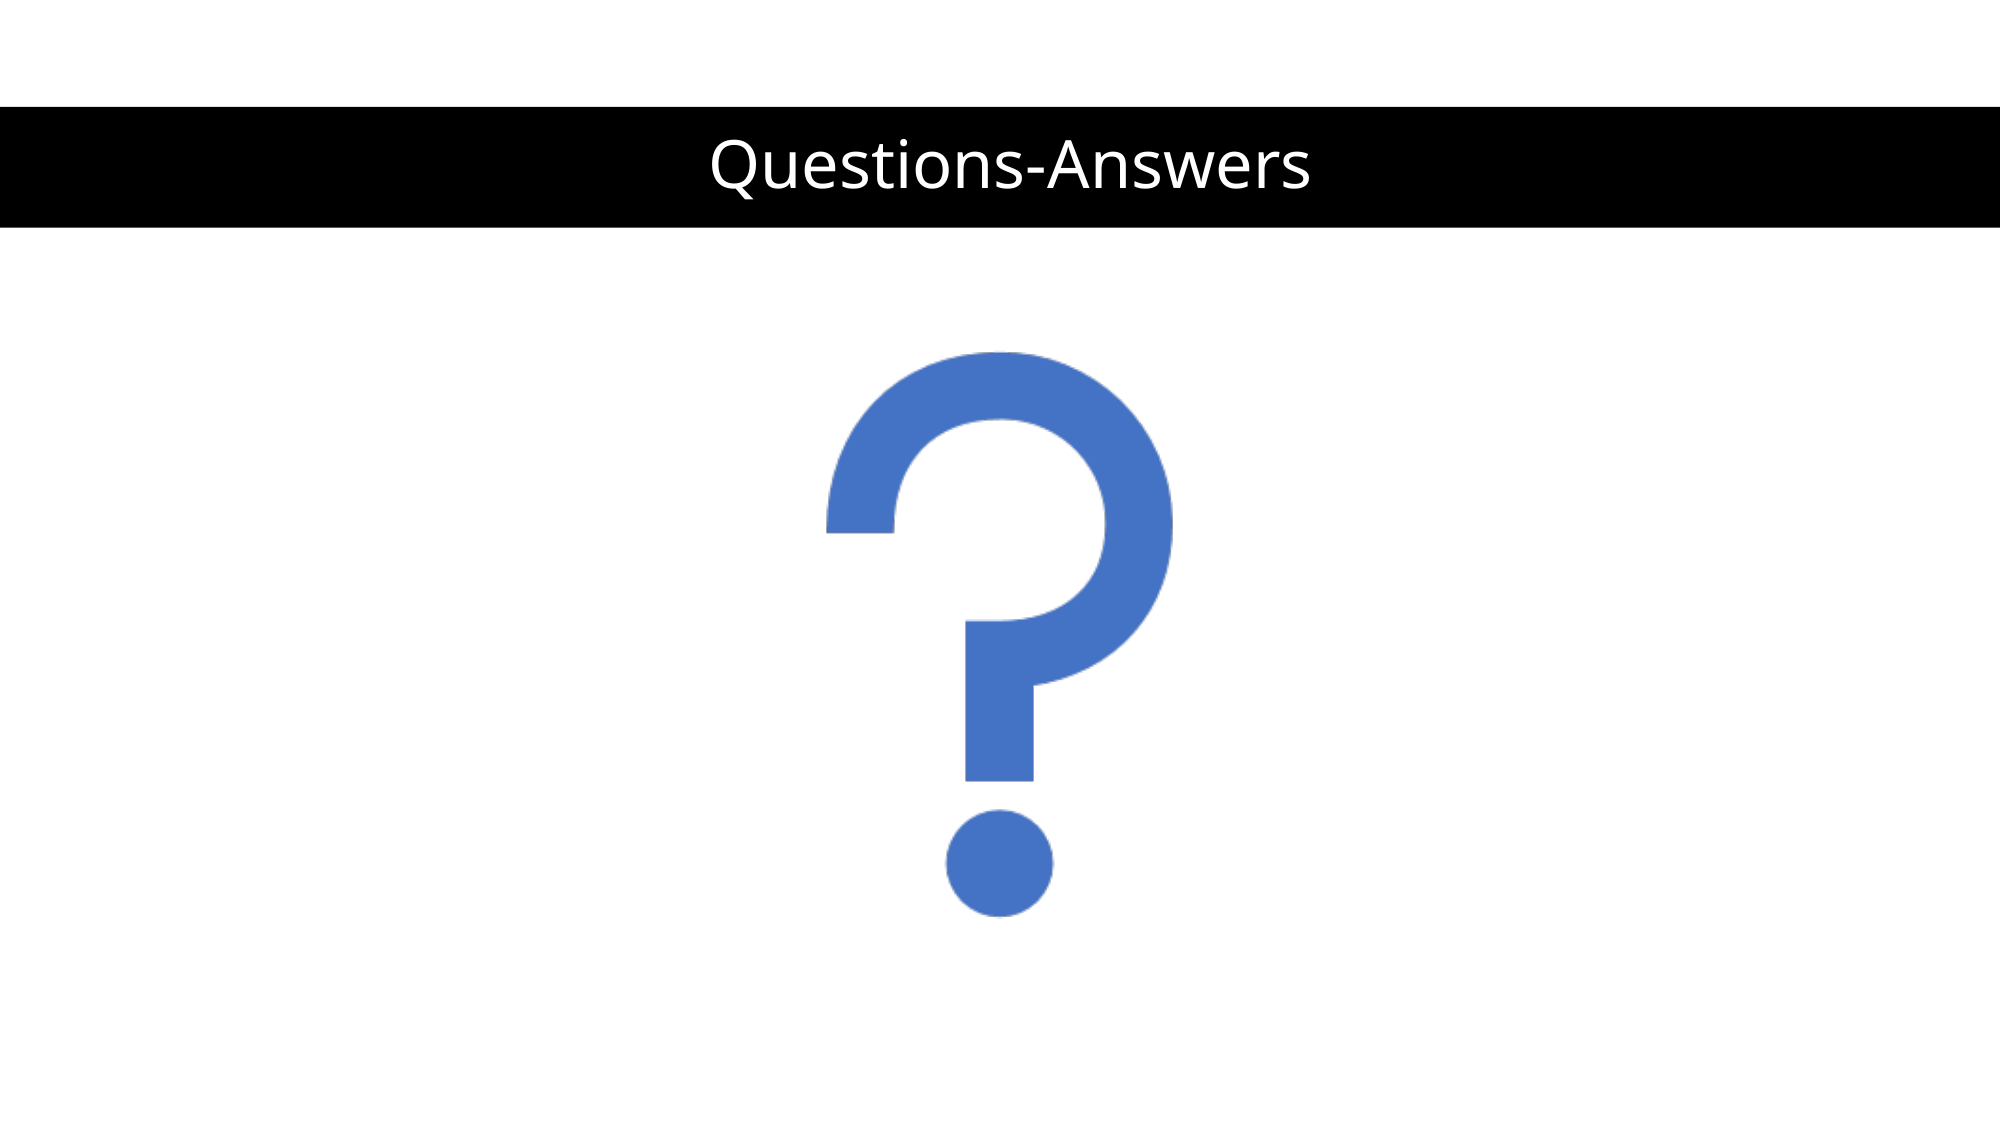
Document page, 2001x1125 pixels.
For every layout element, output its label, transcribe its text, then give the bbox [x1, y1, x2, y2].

picture [639, 274, 1361, 996]
title Questions-Answers [91, 105, 1931, 228]
text_box [0, 106, 2000, 229]
